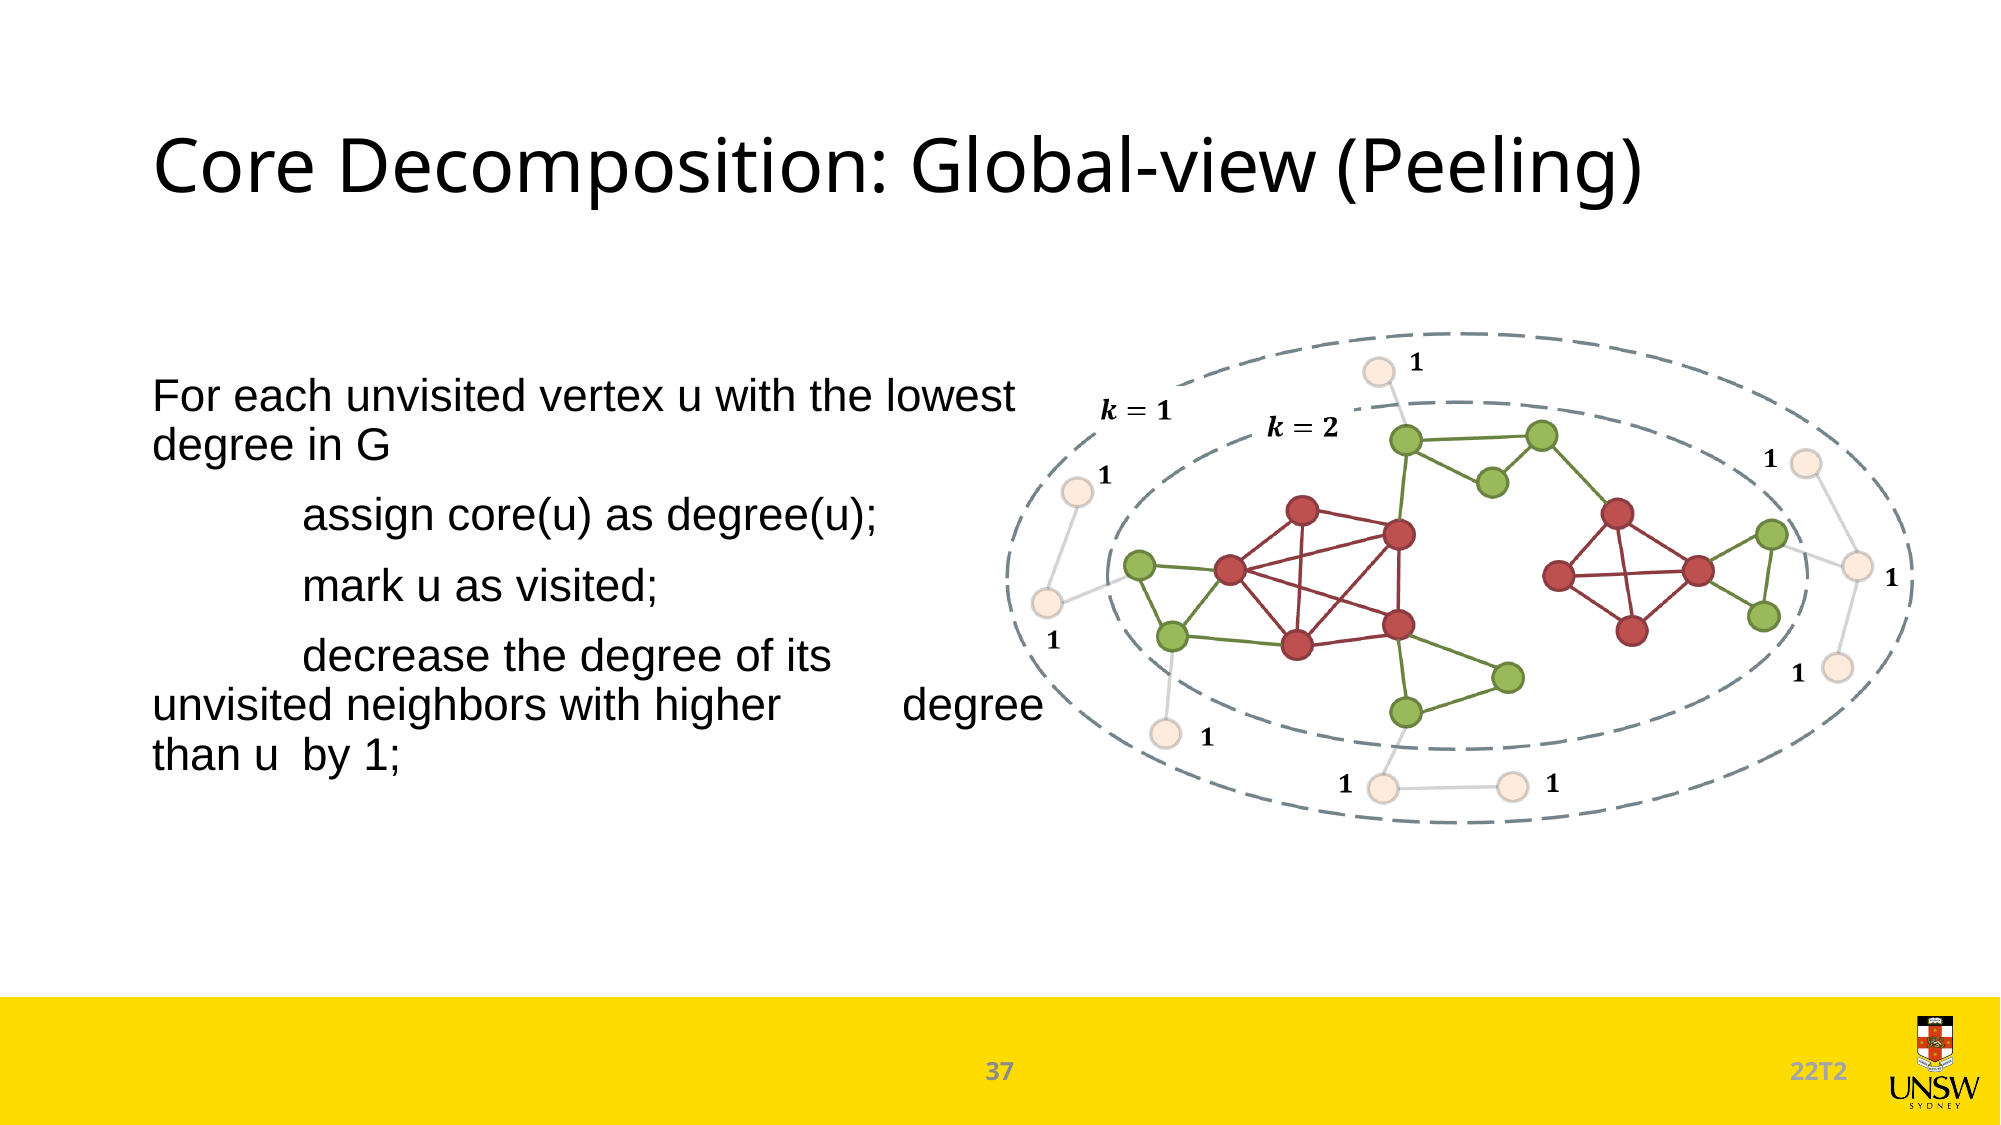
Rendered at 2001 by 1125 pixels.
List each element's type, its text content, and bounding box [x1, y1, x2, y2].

picture [999, 326, 1924, 830]
title Core Decomposition: Global-view (Peeling) [137, 59, 1863, 278]
footer 22T2 [1225, 1042, 1863, 1103]
picture [1890, 1016, 1980, 1109]
slide_number 37 [774, 1042, 1225, 1103]
text_box For each unvisited vertex u with the lowest degree in G assign core(u) as degree(u); mark u as visited; decrease the degree of its unvisited neighbors with higher degree than u by 1; [137, 364, 999, 788]
